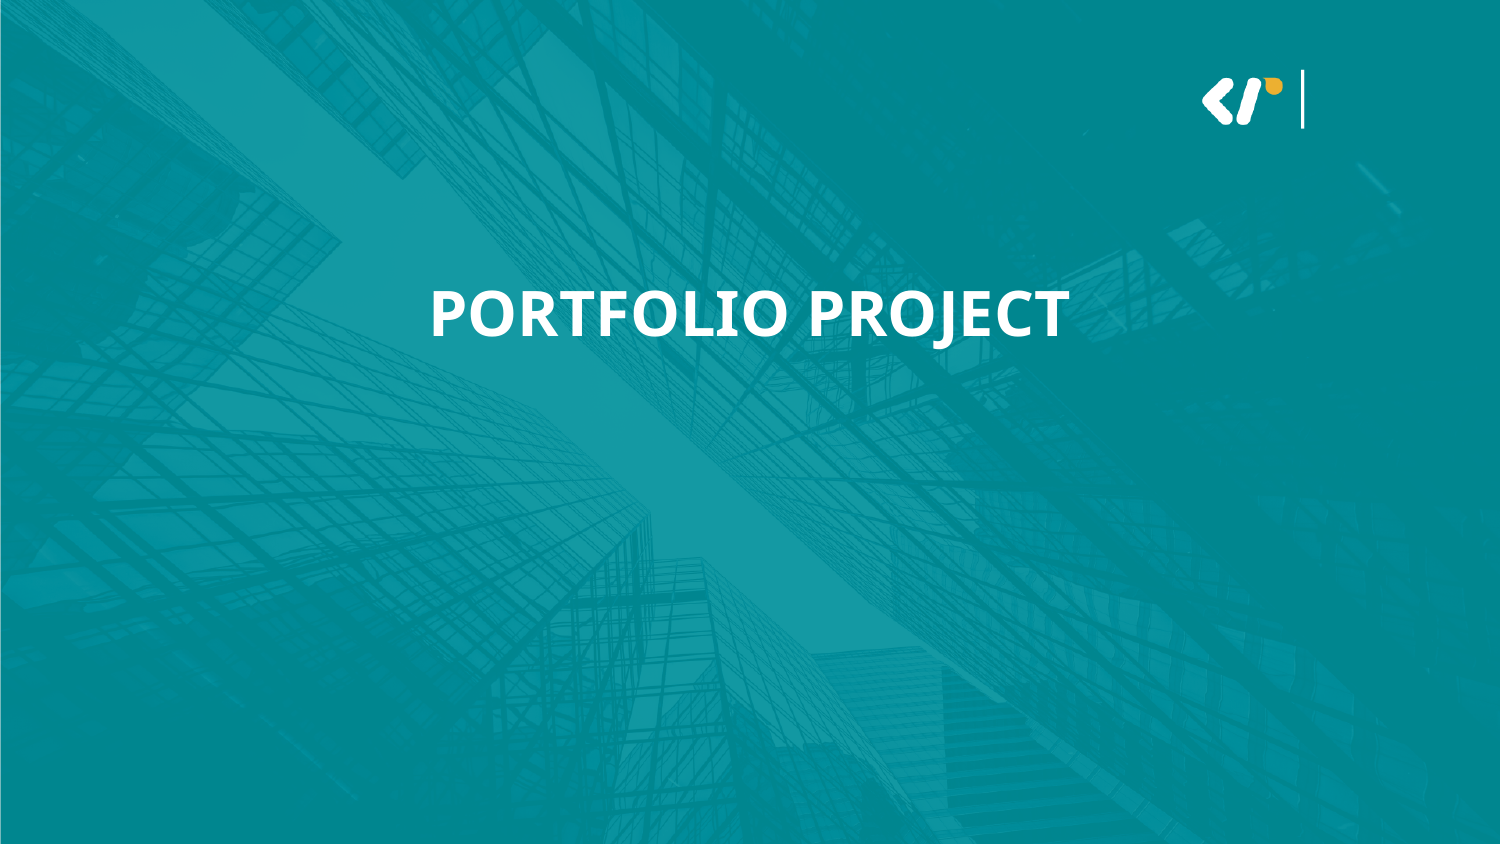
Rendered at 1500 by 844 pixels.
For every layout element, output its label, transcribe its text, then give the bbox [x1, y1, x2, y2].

title PORTFOLIO PROJECT [99, 258, 1401, 353]
picture [0, 0, 1500, 844]
